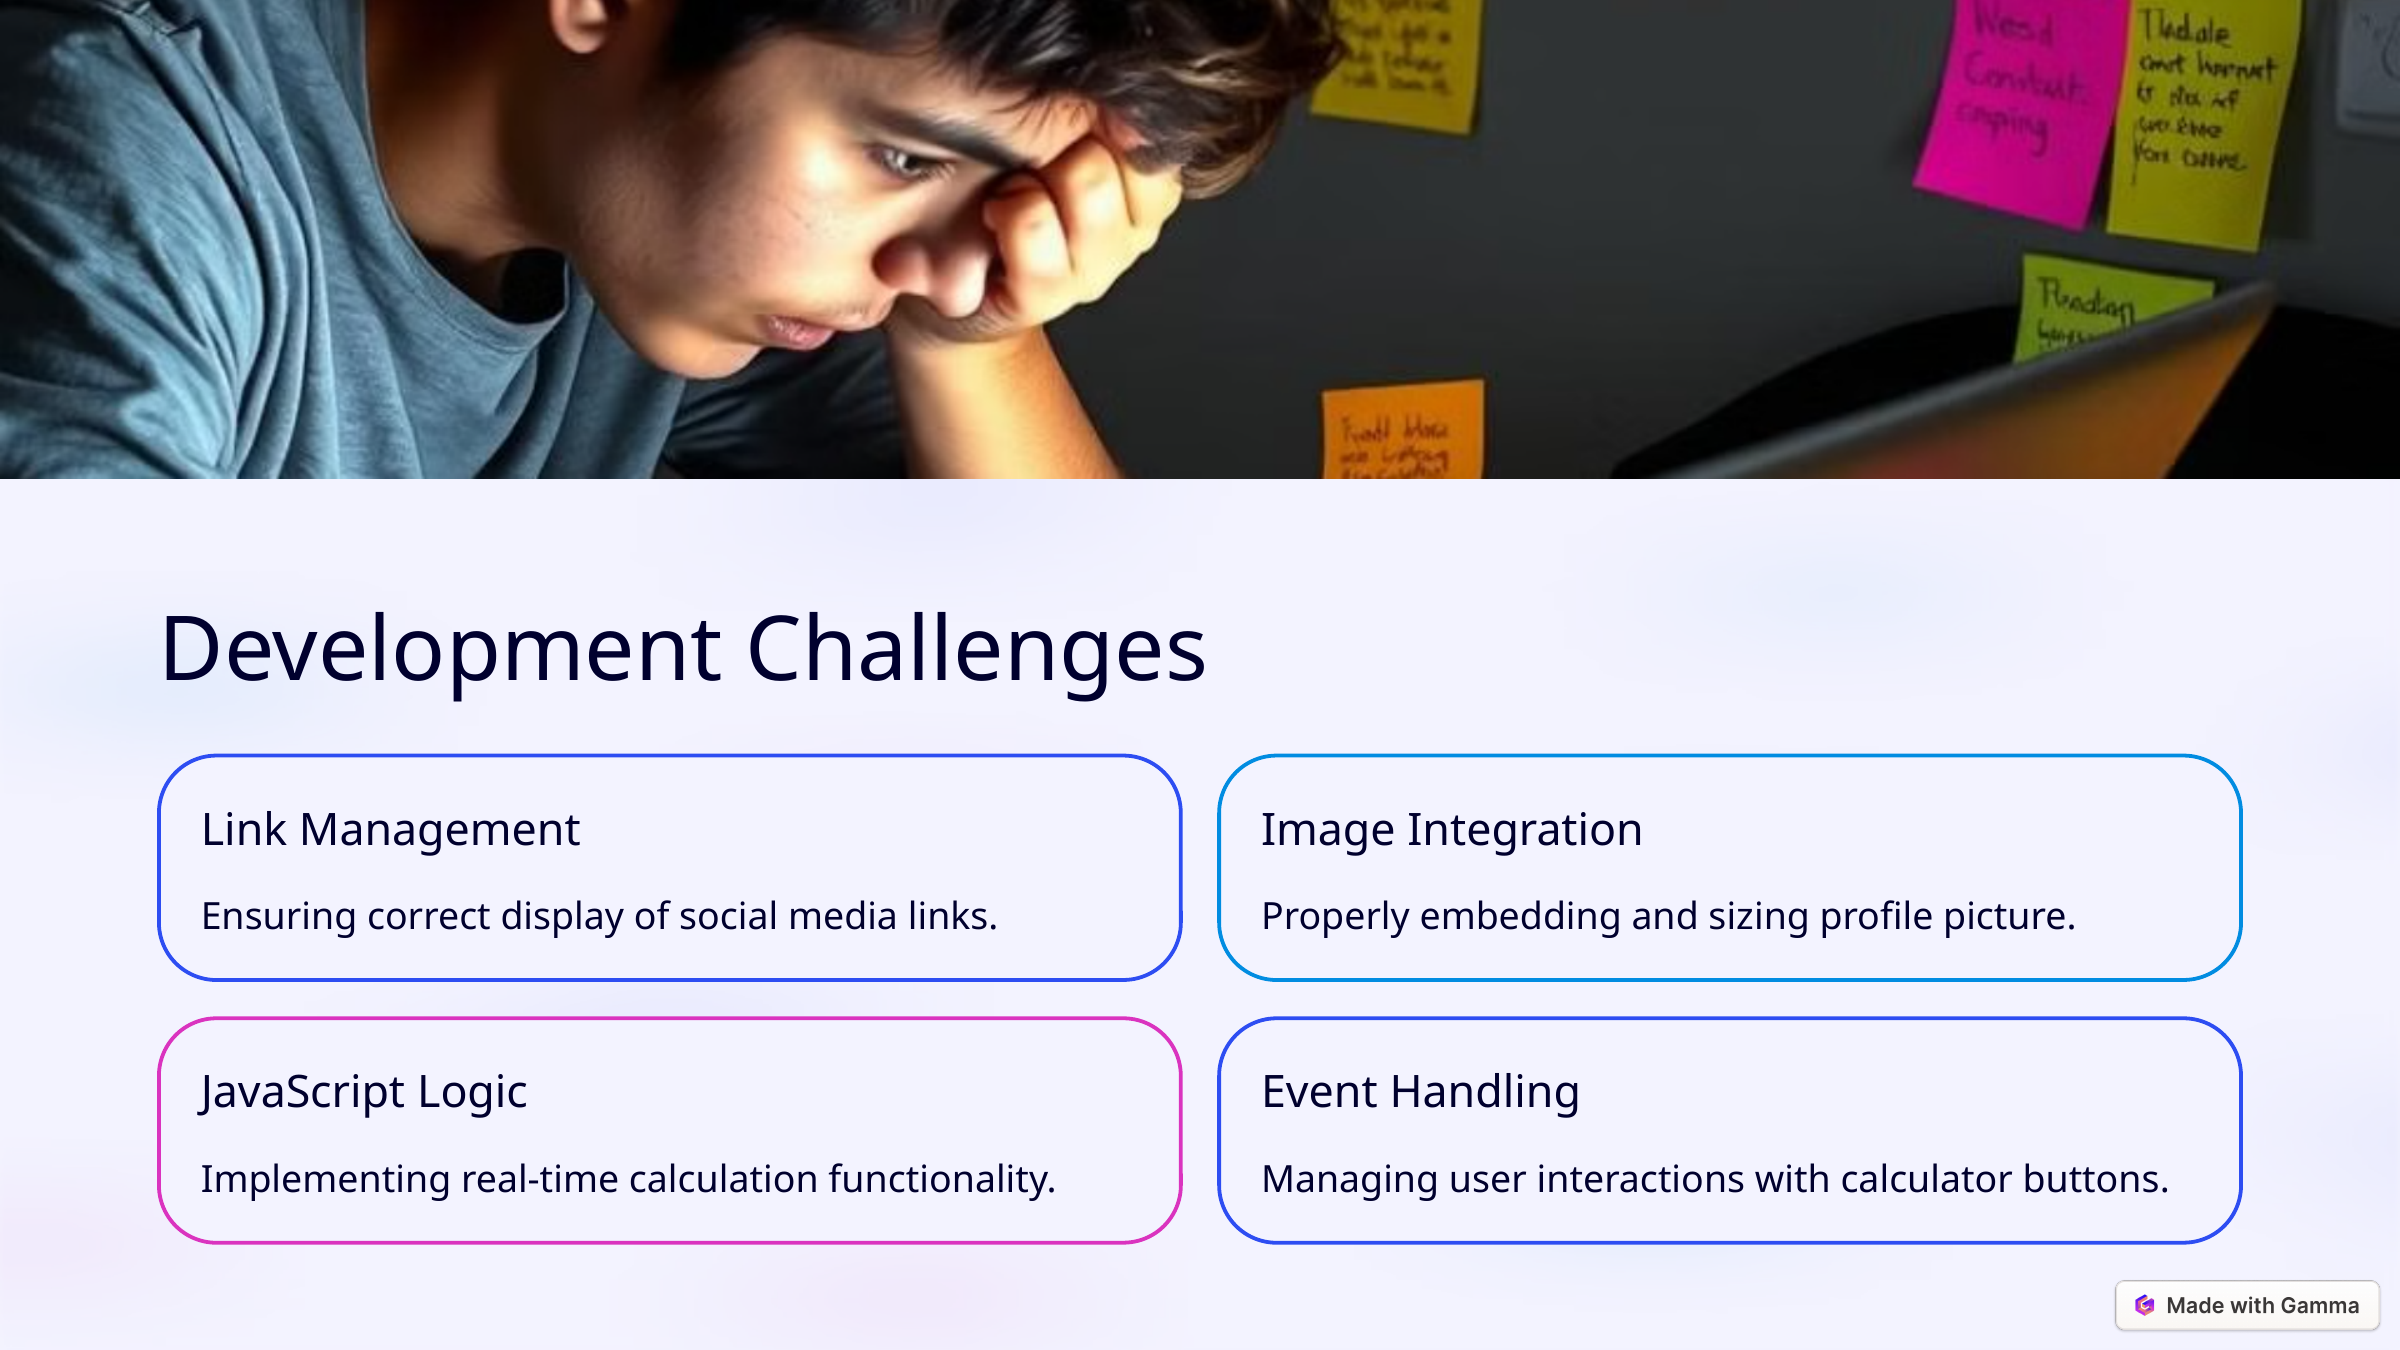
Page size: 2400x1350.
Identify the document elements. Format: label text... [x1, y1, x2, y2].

text_box [158, 755, 1181, 981]
text_box Managing user interactions with calculator buttons. [1261, 1139, 2199, 1201]
picture [0, 0, 2400, 479]
text_box Ensuring correct display of social media links. [200, 876, 1139, 938]
text_box [1219, 1018, 2242, 1243]
picture [2106, 1271, 2389, 1339]
text_box Event Handling [1261, 1060, 1712, 1117]
text_box JavaScript Logic [200, 1060, 652, 1117]
text_box Image Integration [1261, 797, 1712, 854]
text_box Implementing real-time calculation functionality. [200, 1139, 1139, 1201]
text_box [1219, 755, 2242, 981]
text_box Link Management [200, 797, 652, 854]
text_box Development Challenges [158, 585, 1196, 699]
text_box Properly embedding and sizing profile picture. [1261, 876, 2199, 938]
text_box [158, 1018, 1181, 1243]
